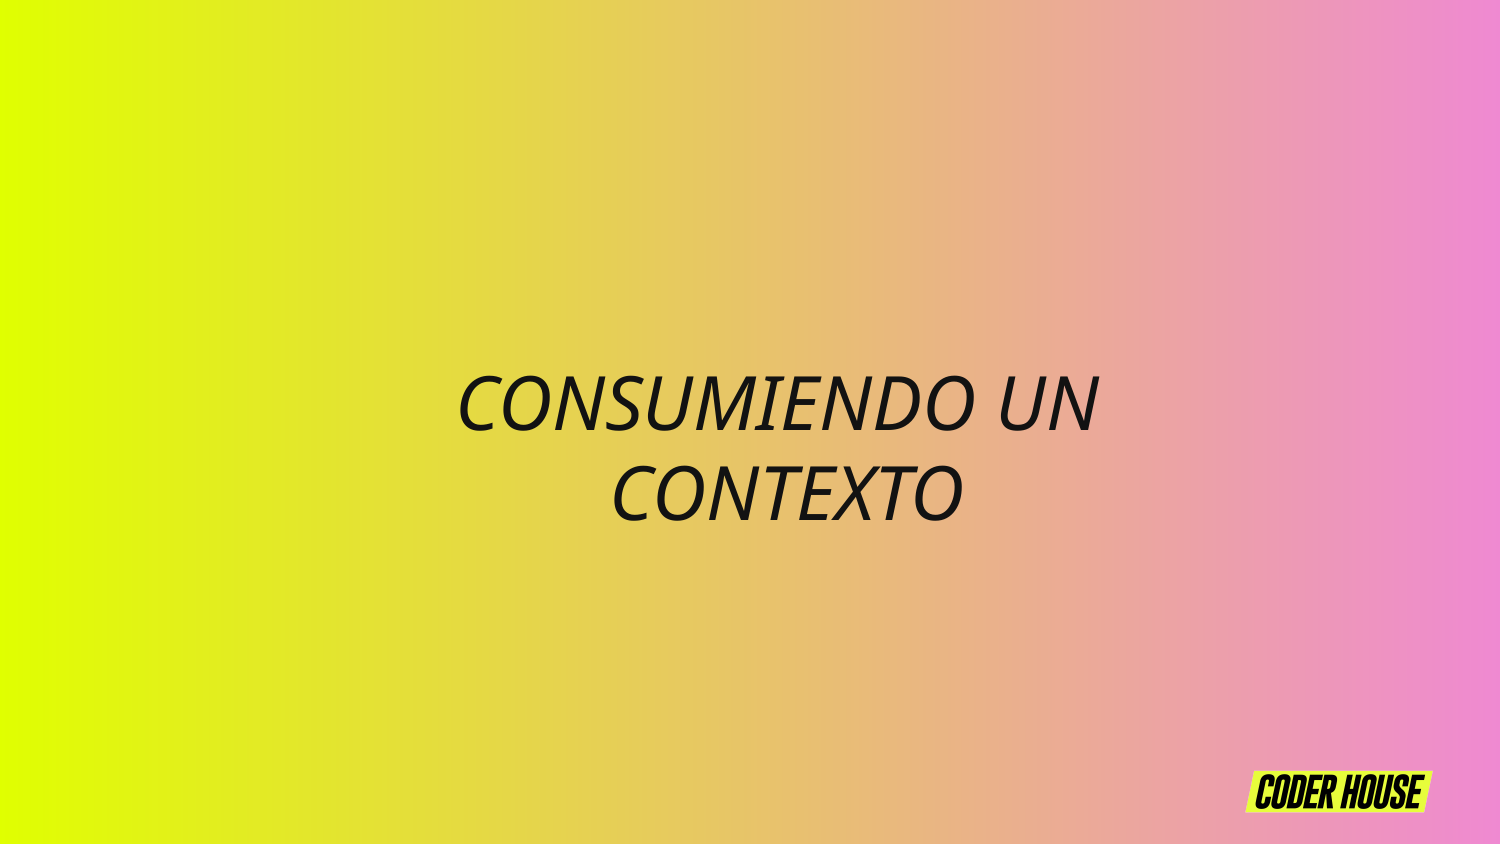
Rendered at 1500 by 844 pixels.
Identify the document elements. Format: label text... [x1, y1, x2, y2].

text_box CONSUMIENDO UN CONTEXTO [182, 340, 1318, 552]
picture [1241, 764, 1437, 819]
